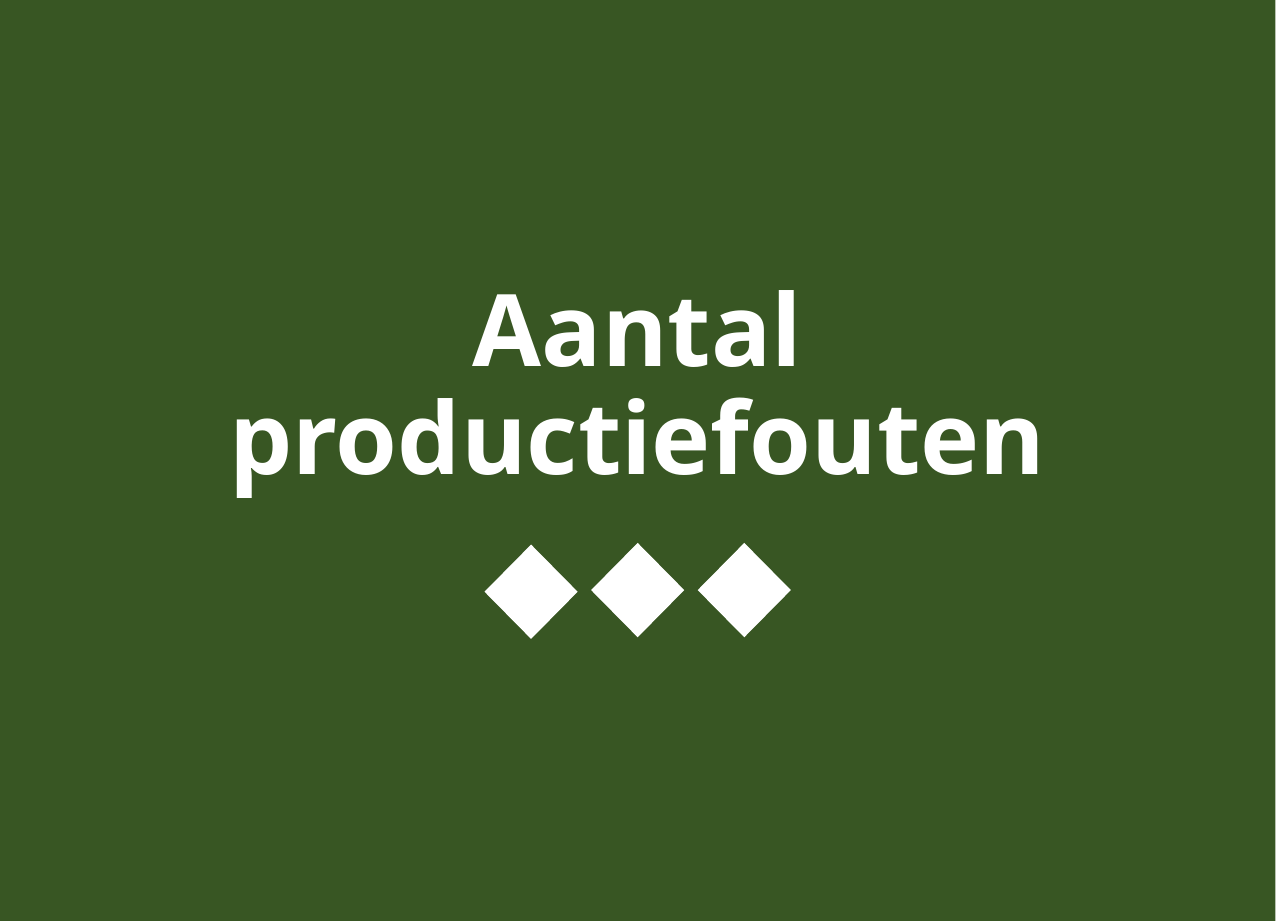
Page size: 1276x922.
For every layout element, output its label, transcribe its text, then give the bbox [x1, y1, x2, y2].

title Aantal productiefouten [117, 257, 1158, 520]
